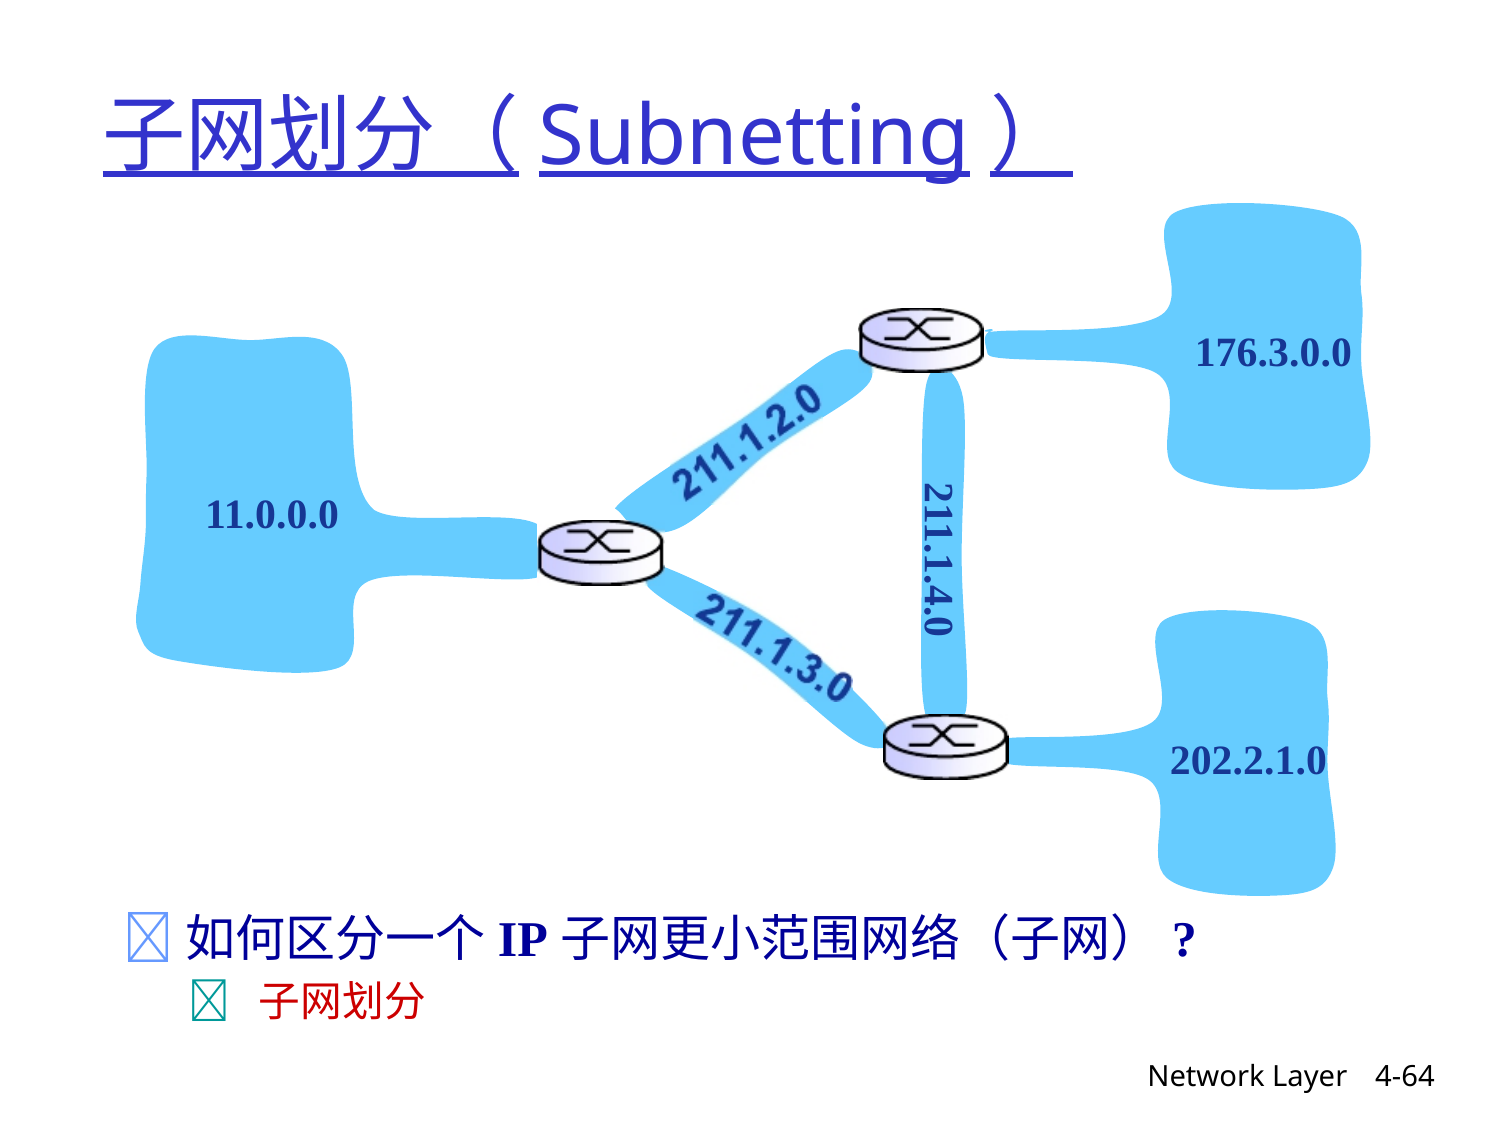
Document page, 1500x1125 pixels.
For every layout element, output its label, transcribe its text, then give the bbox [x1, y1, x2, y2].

text_box [1353, 222, 1373, 483]
picture [693, 591, 853, 703]
text_box 176.3.0.0 11.0.0.0 202.2.1.0 如何区分一个IP子网更小范围网络（子网）?  子网划分 [123, 101, 1353, 1032]
text_box 子网划分（Subnetting） [87, 37, 1363, 225]
slide_number 4-64 [1338, 1049, 1451, 1125]
footer Network Layer [887, 1049, 1338, 1125]
picture [670, 383, 824, 505]
picture [858, 308, 984, 374]
picture [537, 520, 665, 586]
picture [883, 714, 1009, 780]
